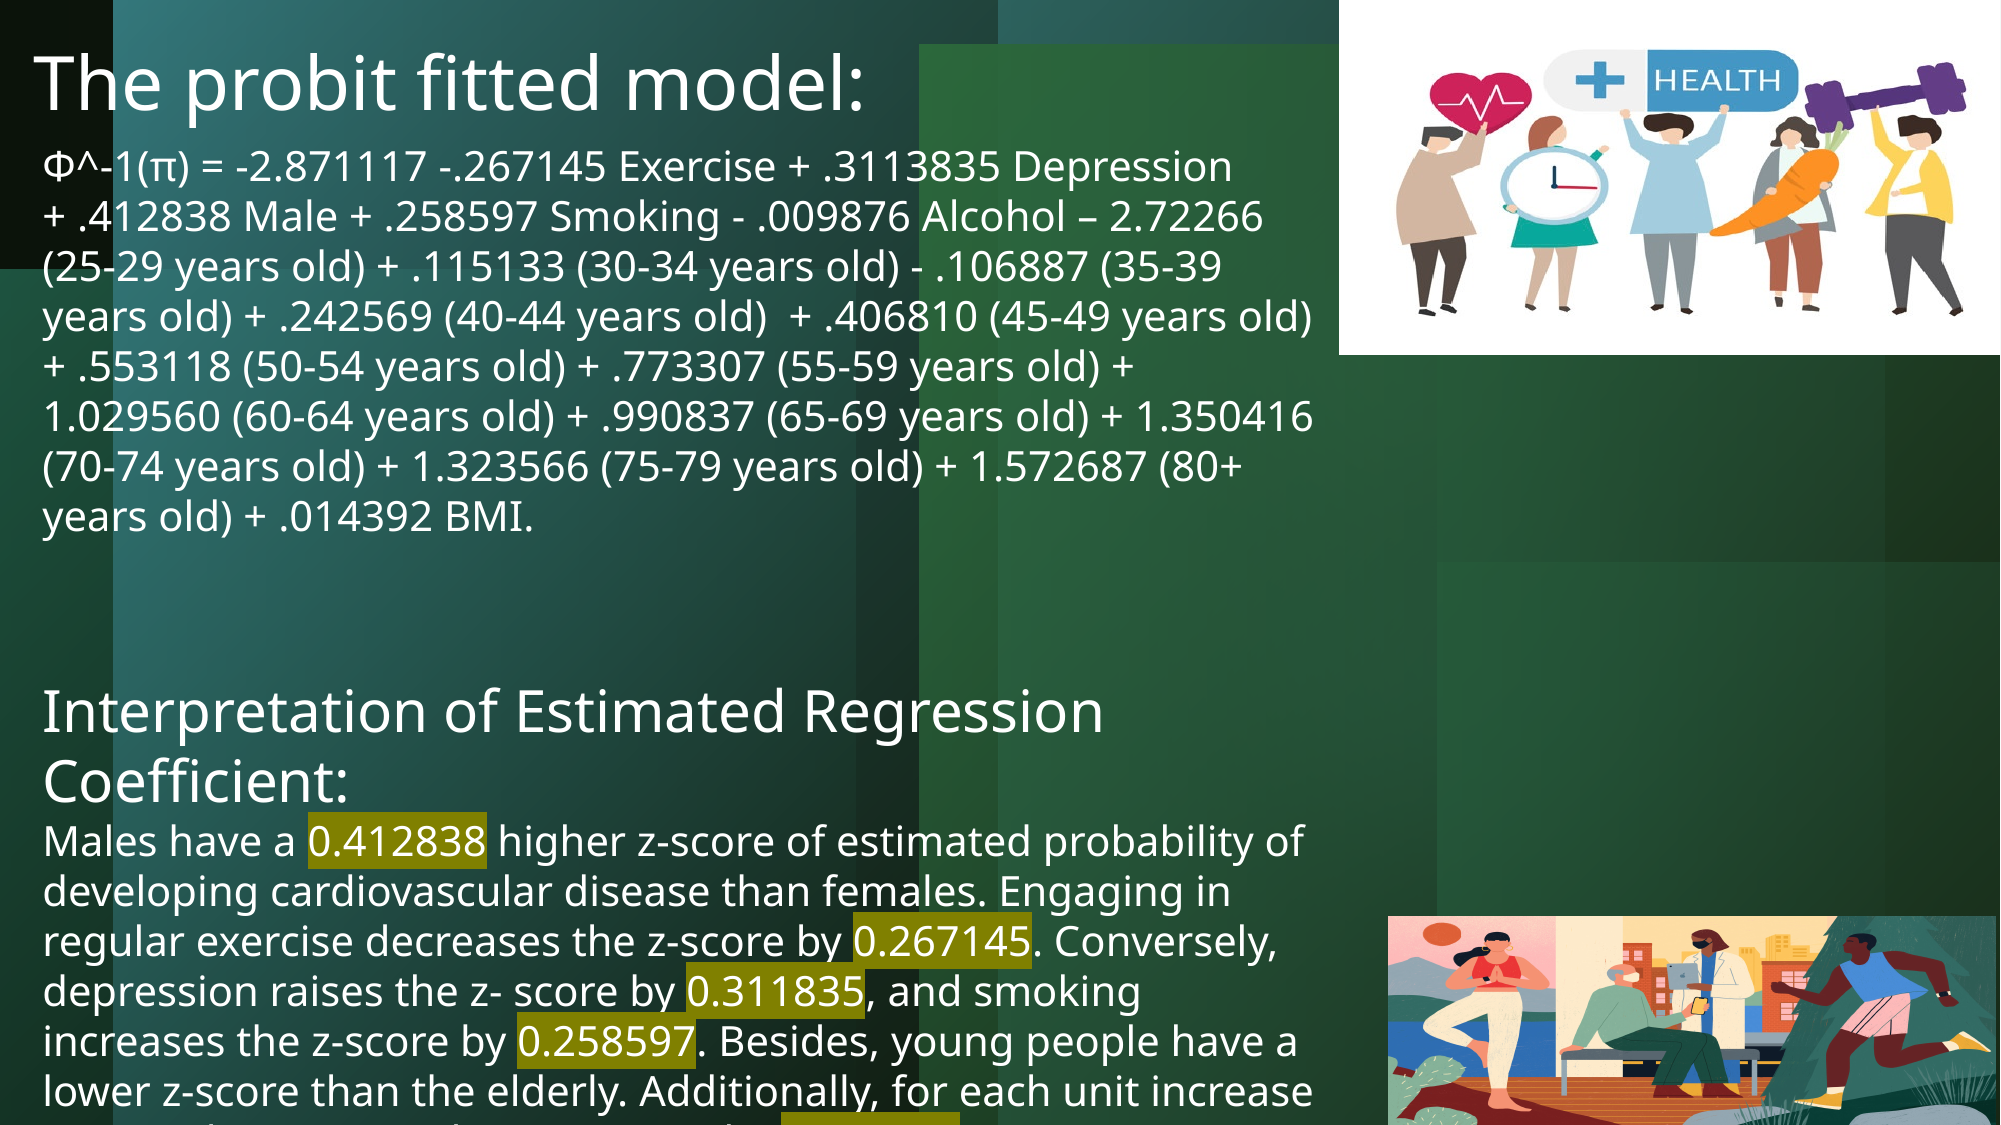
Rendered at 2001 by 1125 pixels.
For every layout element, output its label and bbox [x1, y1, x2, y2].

list [1339, 0, 2000, 355]
picture [1388, 916, 1996, 1125]
text_box [0, 0, 2000, 1125]
